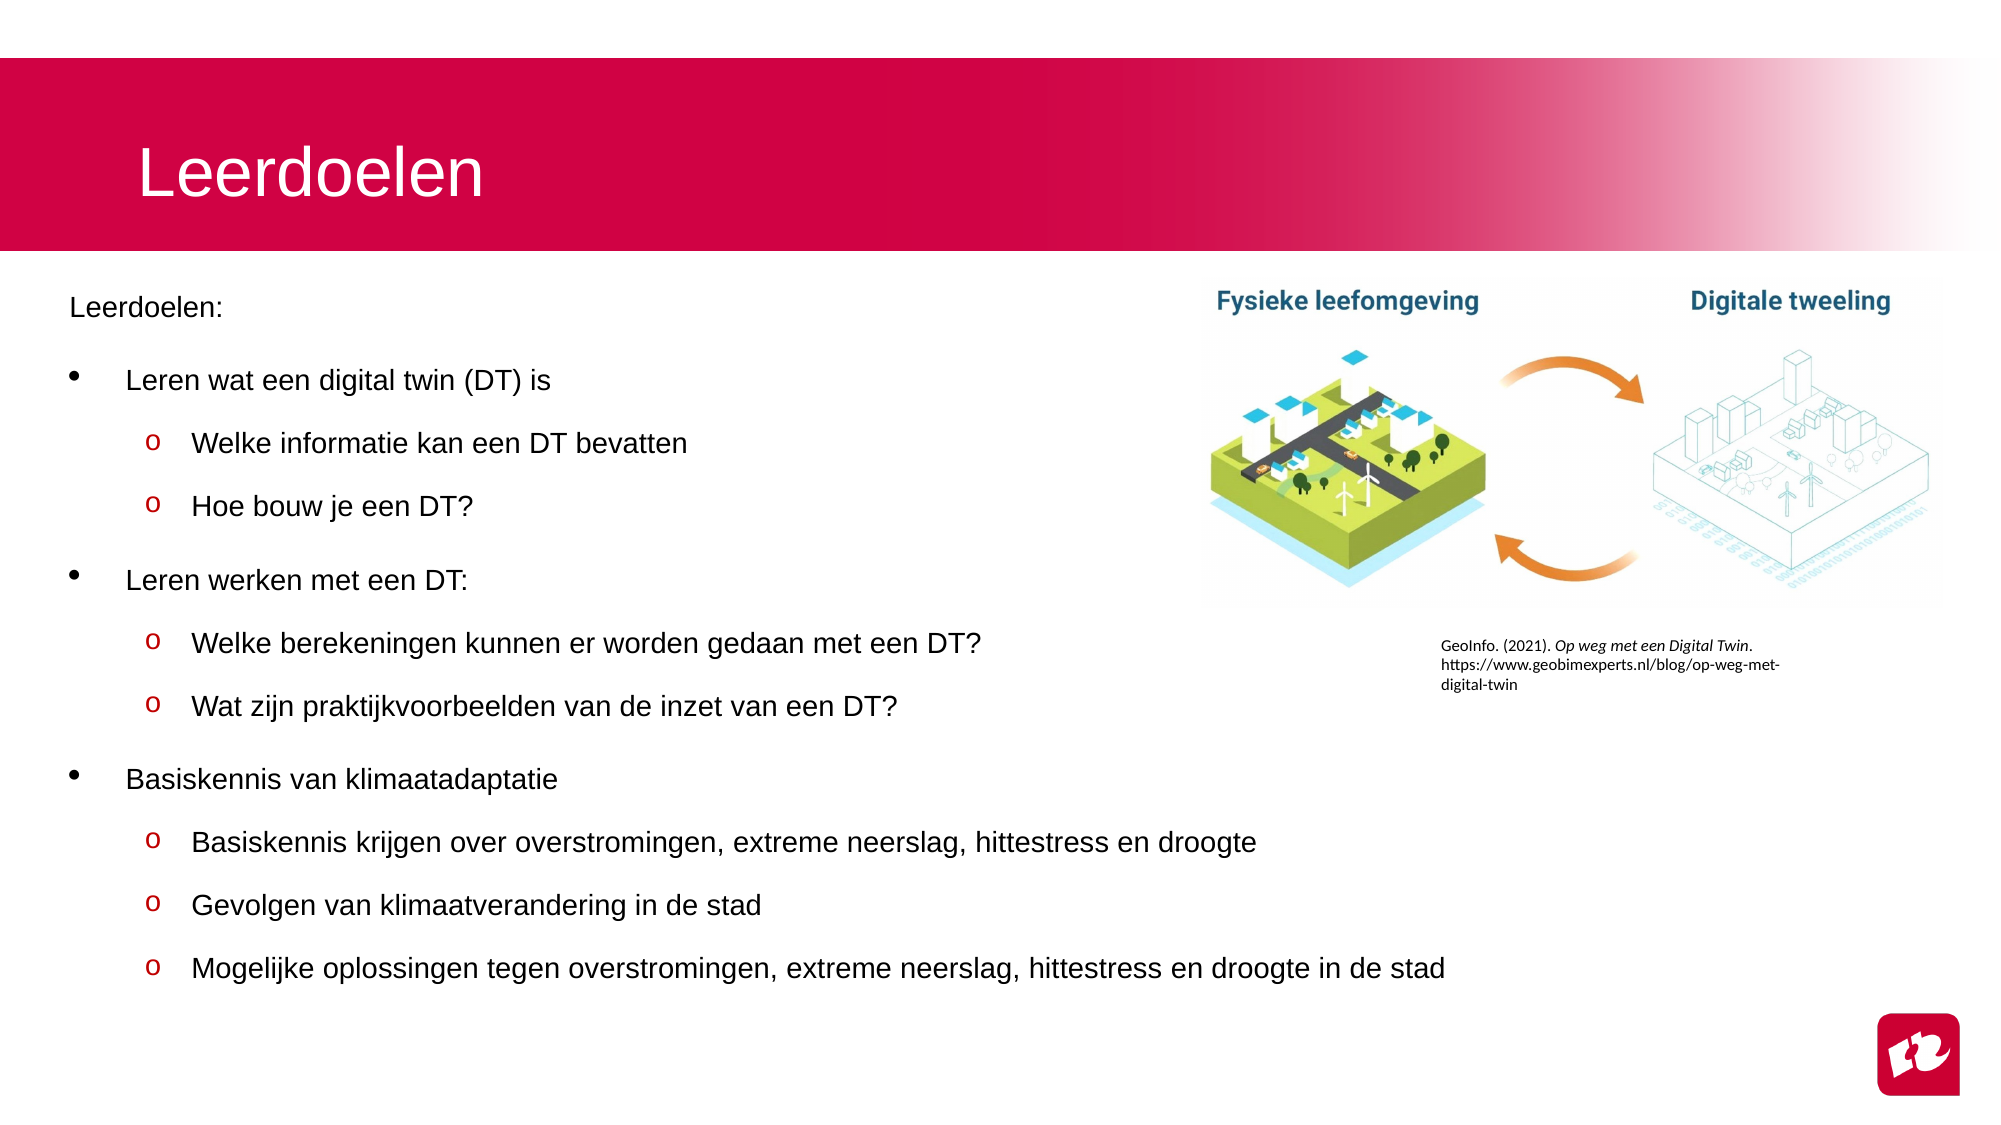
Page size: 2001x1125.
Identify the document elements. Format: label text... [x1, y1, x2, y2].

text_box GeoInfo. (2021). Op weg met een Digital Twin. https://www.geobimexperts.nl/blog/op-weg-met-digital-twin [1426, 626, 1811, 702]
picture [0, 58, 2000, 251]
text_box Leerdoelen [137, 59, 1863, 277]
list Leerdoelen: Leren wat een digital twin (DT) is Welke informatie kan een DT bevatten Hoe bouw je een DT? Leren werken met een DT: Welke berekeningen kunnen er worden gedaan met een DT? Wat zijn praktijkvoorbeelden van de inzet van een DT? Basiskennis van klimaatadaptatie Basiskennis krijgen over overstromingen, extreme neerslag, hittestress en droogte Gevolgen van klimaatverandering in de stad Mogelijke oplossingen tegen overstromingen, extreme neerslag, hittestress en droogte in de stad [43, 257, 1544, 1104]
picture [1201, 277, 1943, 608]
picture [1877, 1013, 1960, 1096]
